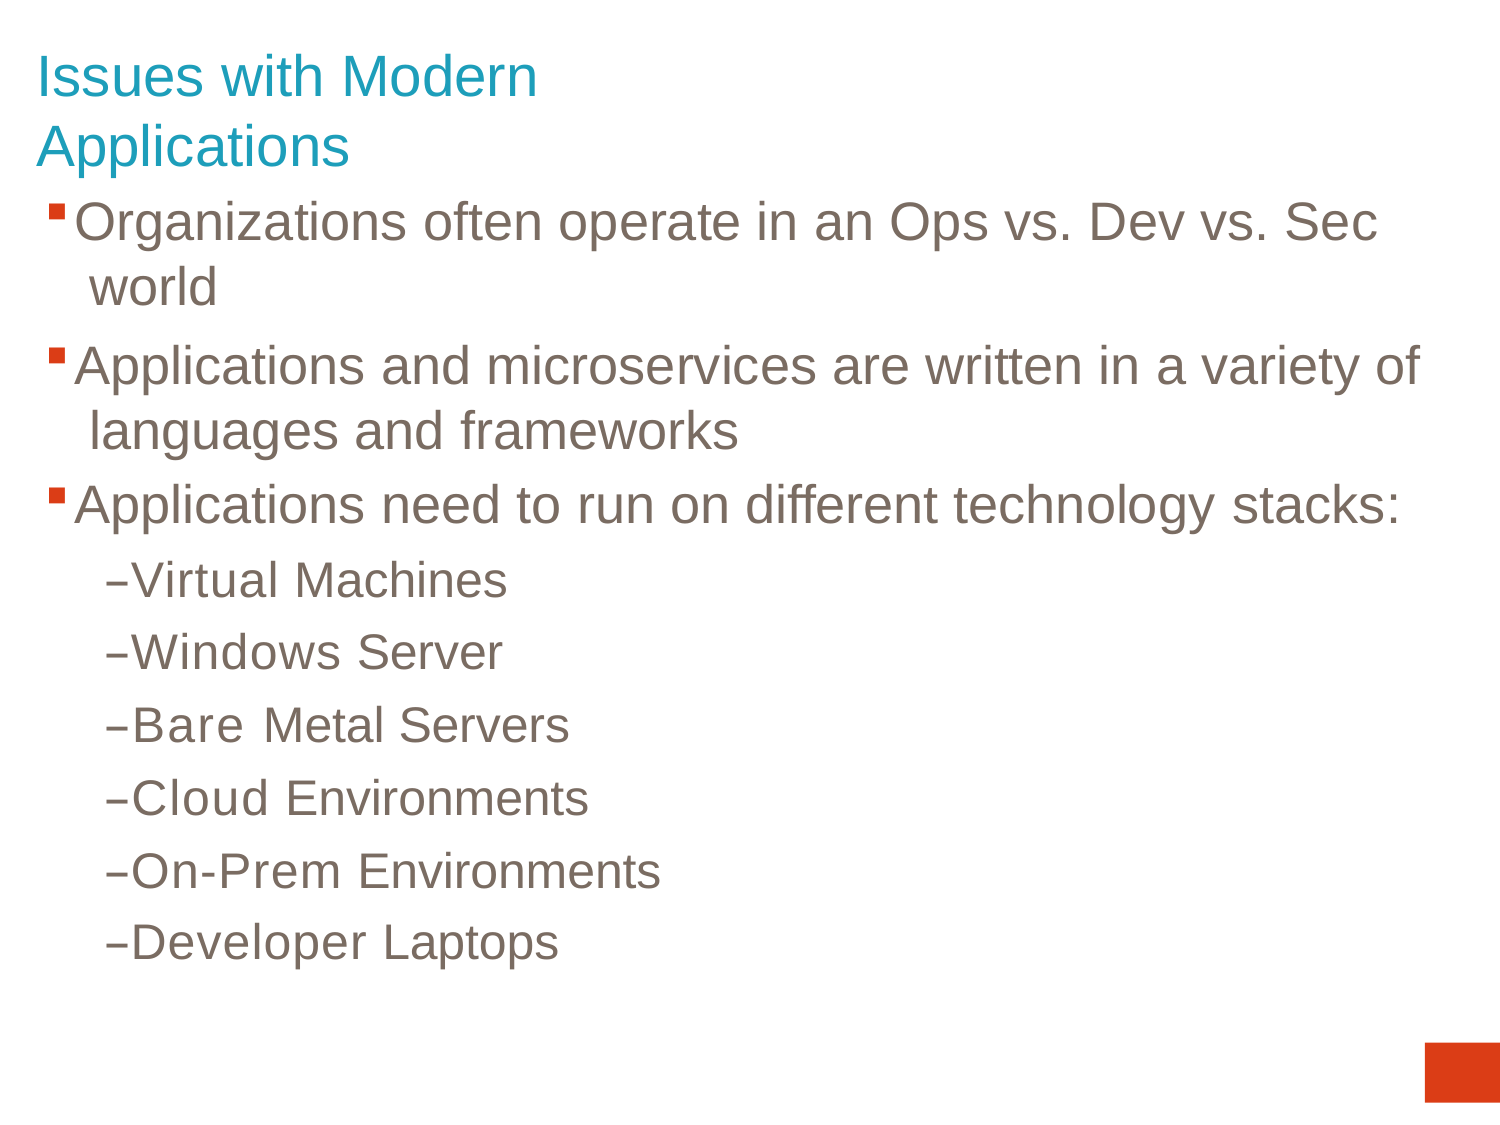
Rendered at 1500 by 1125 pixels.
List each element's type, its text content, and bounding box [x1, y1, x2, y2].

text_box Organizations often operate in an Ops vs. Dev vs. Sec world Applications and microservices are written in a variety of languages and frameworks Applications need to run on different technology stacks: –Virtual Machines –Windows Server –Bare Metal Servers –Cloud Environments –On-Prem Environments –Developer Laptops [42, 182, 1427, 970]
title Issues with Modern Applications [34, 35, 870, 226]
text_box [1424, 1042, 1500, 1103]
